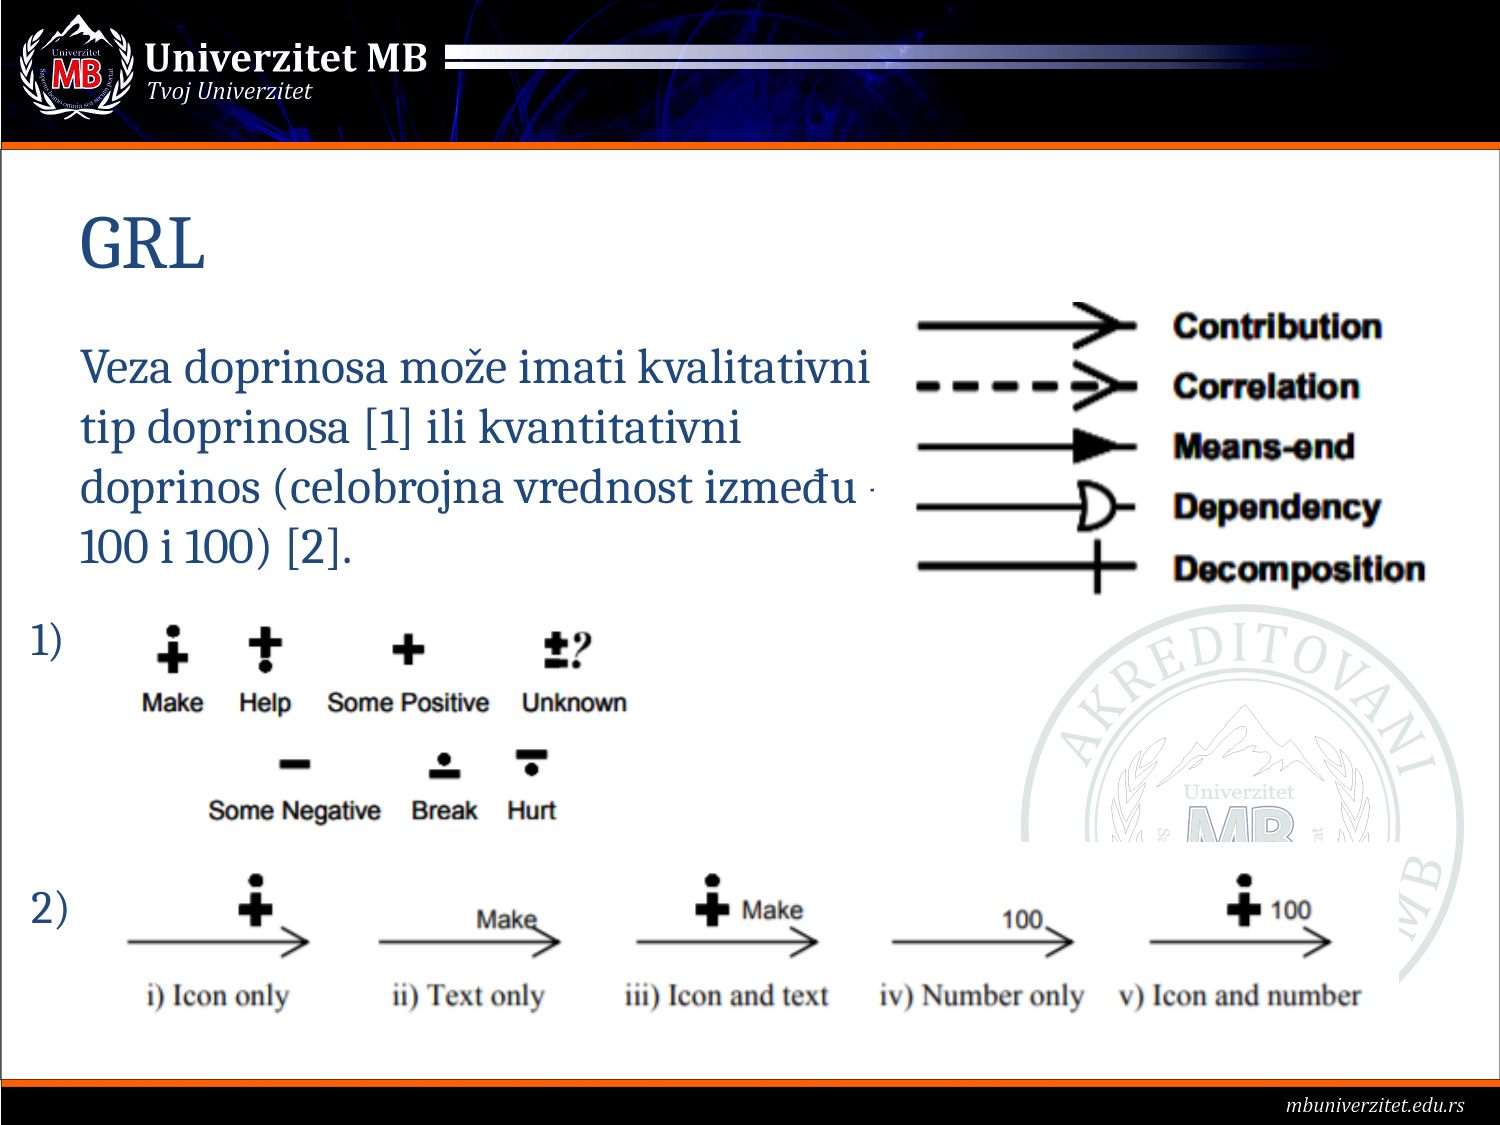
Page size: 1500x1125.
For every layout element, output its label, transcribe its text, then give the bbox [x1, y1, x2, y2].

text_box 2) [16, 869, 83, 941]
picture [0, 0, 1500, 1125]
text_box 1) [16, 601, 123, 673]
title GRL [64, 184, 892, 291]
subtitle Veza doprinosa može imati kvalitativni tip doprinosa [1] ili kvantitativni doprinos (celobrojna vrednost između -100 i 100) [2]. [64, 326, 869, 519]
